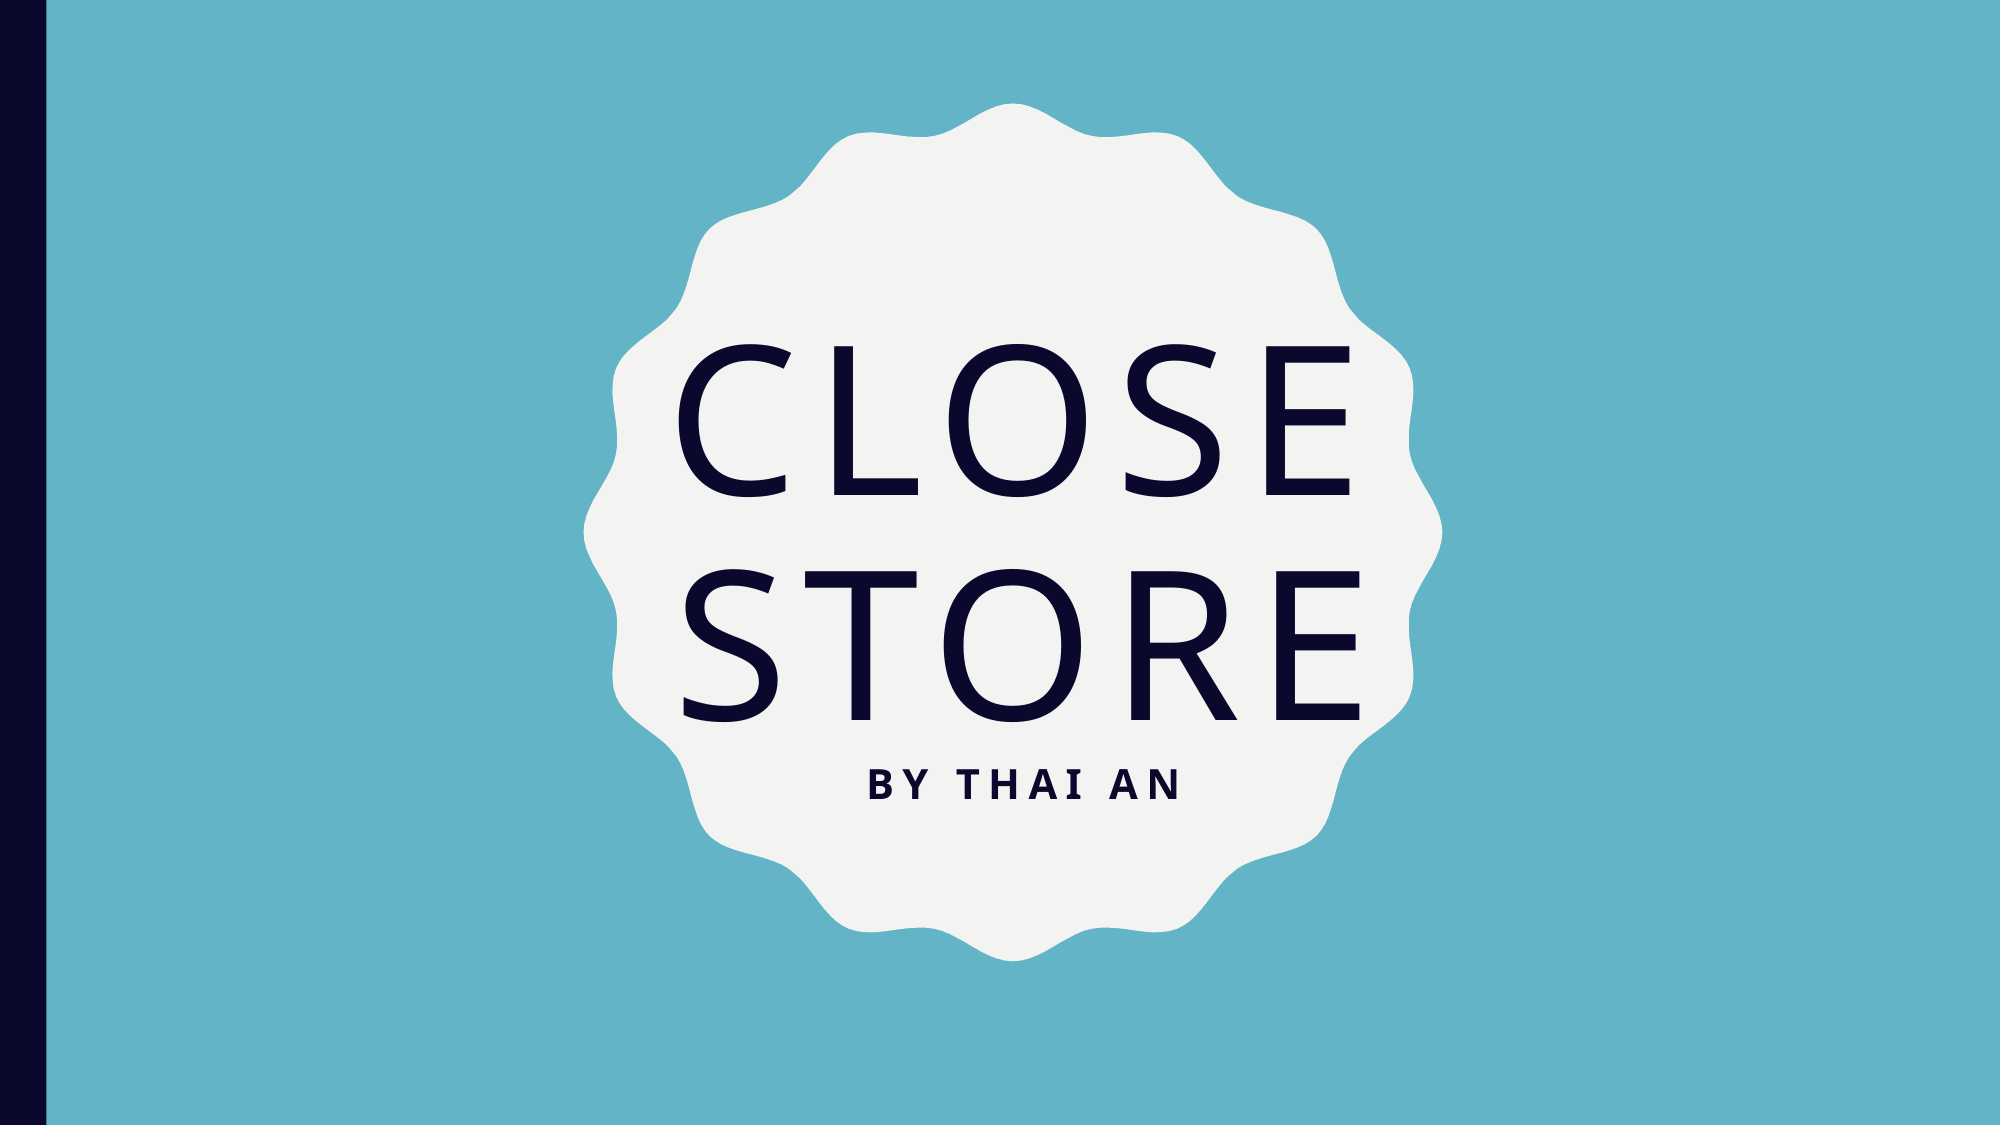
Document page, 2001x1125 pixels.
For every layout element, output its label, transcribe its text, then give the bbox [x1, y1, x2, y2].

title Close Store [176, 180, 1870, 902]
subtitle By THaI AN [363, 750, 1684, 873]
